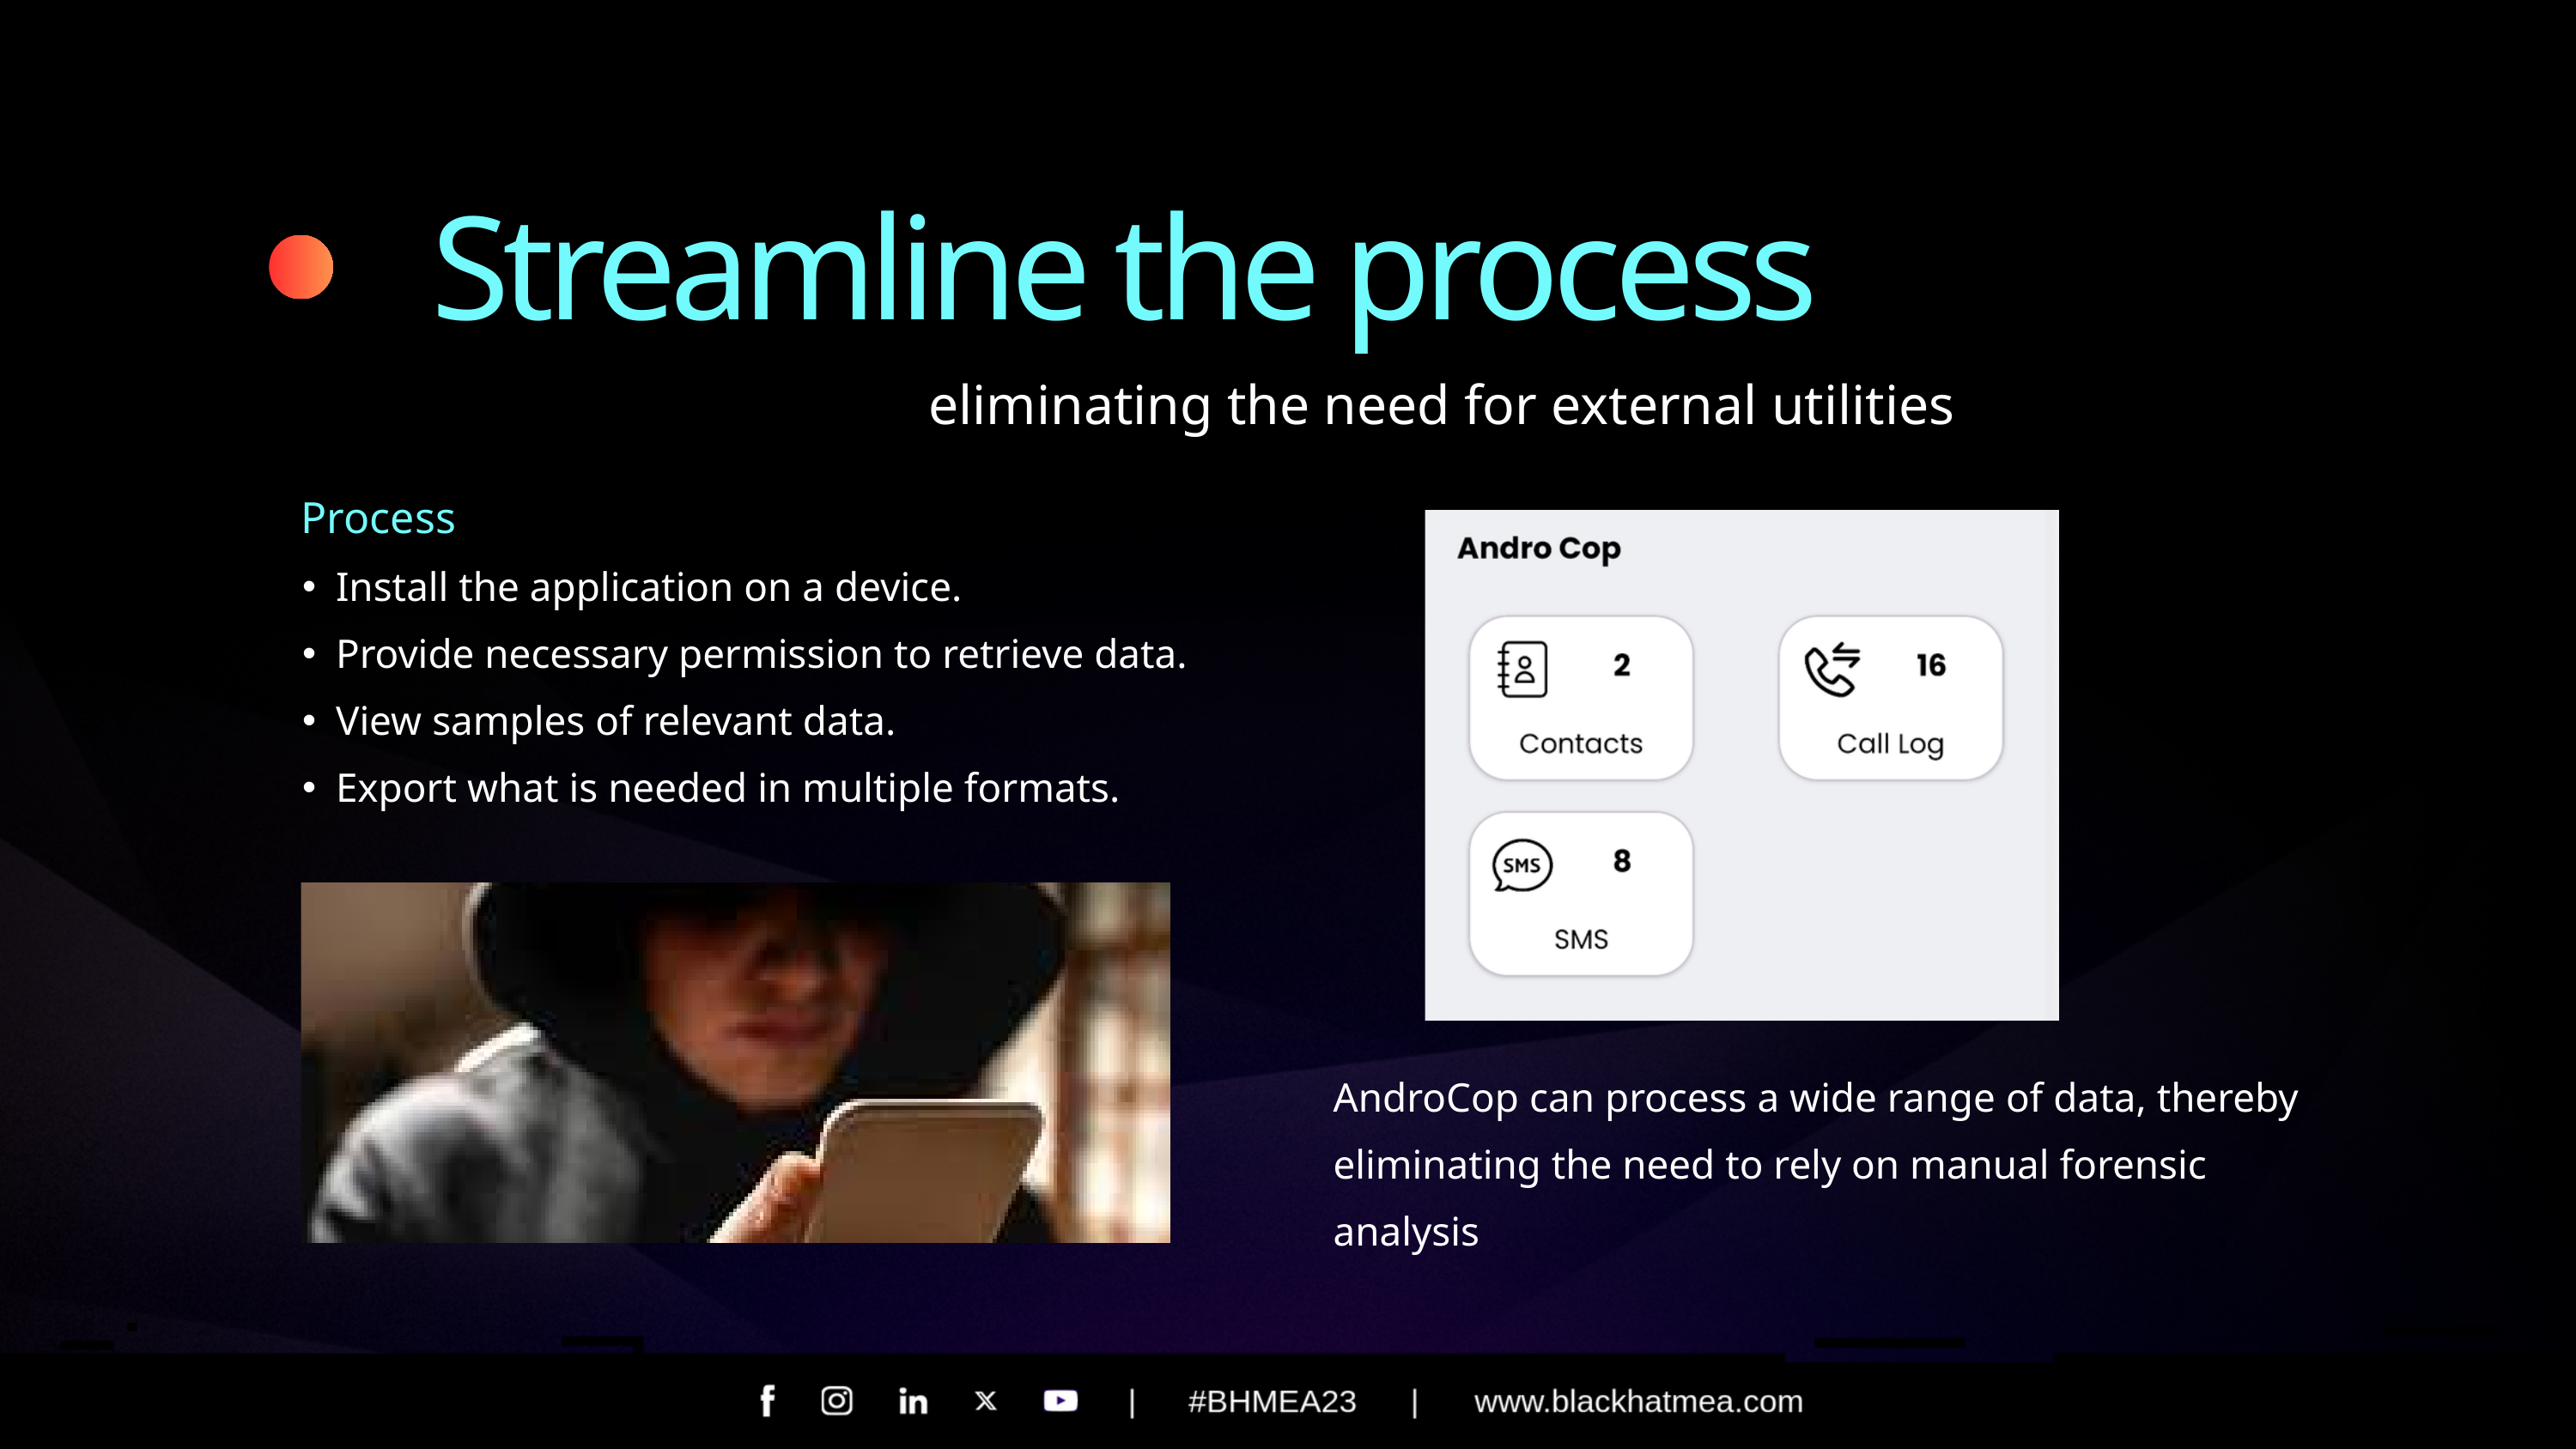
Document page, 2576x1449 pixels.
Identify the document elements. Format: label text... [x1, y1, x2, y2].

text_box Streamline the process [431, 197, 1922, 349]
text_box [1425, 510, 2059, 1021]
text_box eliminating the need for external utilities [928, 381, 2008, 436]
text_box [301, 882, 1170, 1243]
text_box [0, 0, 2576, 1449]
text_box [268, 234, 333, 300]
text_box AndroCop can process a wide range of data, thereby eliminating the need to rely on manual forensic analysis [1333, 1052, 2310, 1254]
text_box Install the application on a device. Provide necessary permission to retrieve data. View samples of relevant data. Export what is needed in multiple formats. [269, 543, 1524, 810]
text_box Process [301, 469, 1393, 543]
